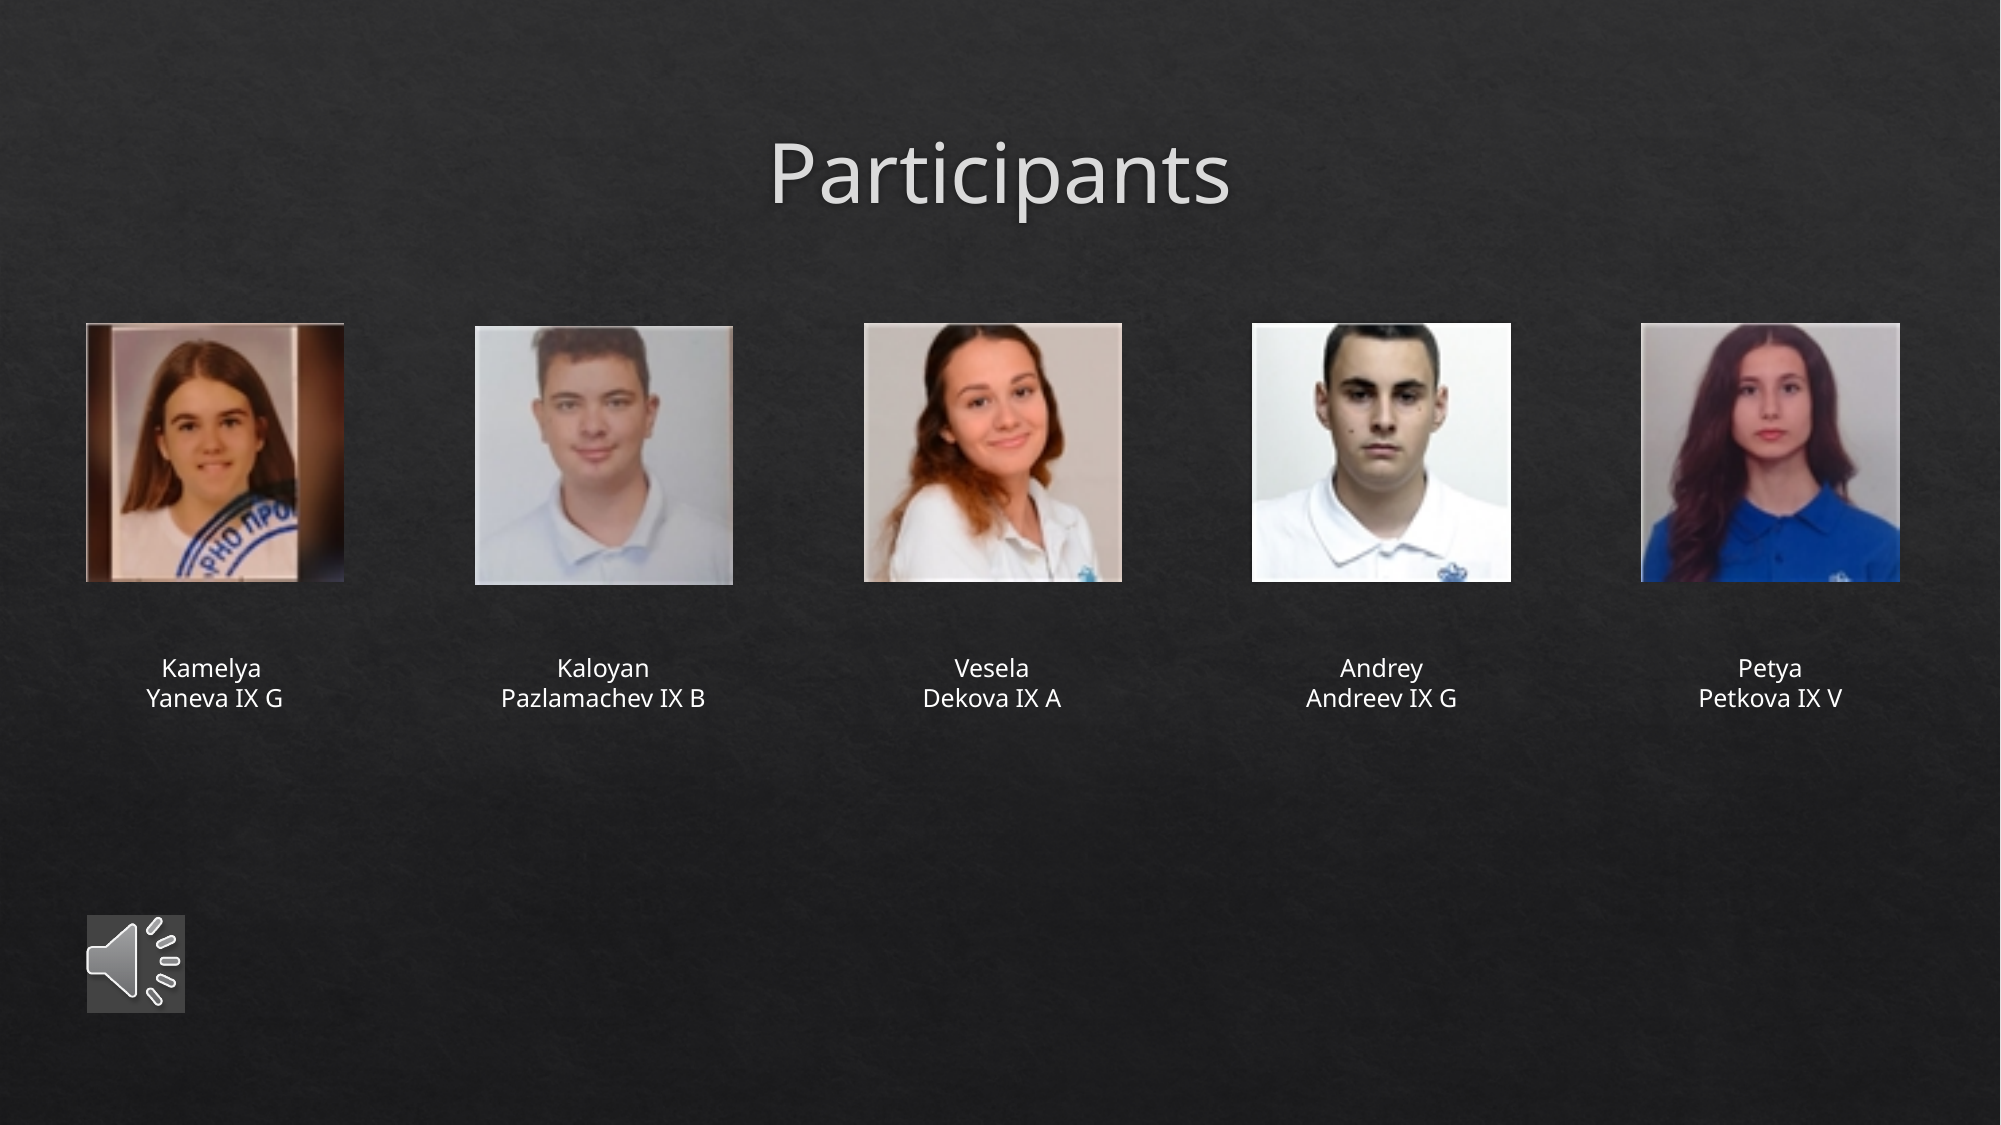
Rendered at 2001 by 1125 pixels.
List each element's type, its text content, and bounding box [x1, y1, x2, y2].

picture [474, 326, 733, 585]
picture [85, 323, 344, 582]
text_box Kamelya Yaneva IX G [86, 645, 344, 721]
picture [85, 913, 187, 1015]
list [1252, 323, 1511, 582]
title Participants [0, 46, 2000, 295]
picture [1641, 323, 1900, 582]
picture [863, 323, 1122, 582]
text_box Petya Petkova IX V [1641, 645, 1900, 721]
text_box Vesela Dekova IX A [863, 645, 1121, 721]
text_box Andrey Andreev IX G [1252, 645, 1511, 721]
text_box Kaloyan Pazlamachev IX B [474, 645, 733, 721]
